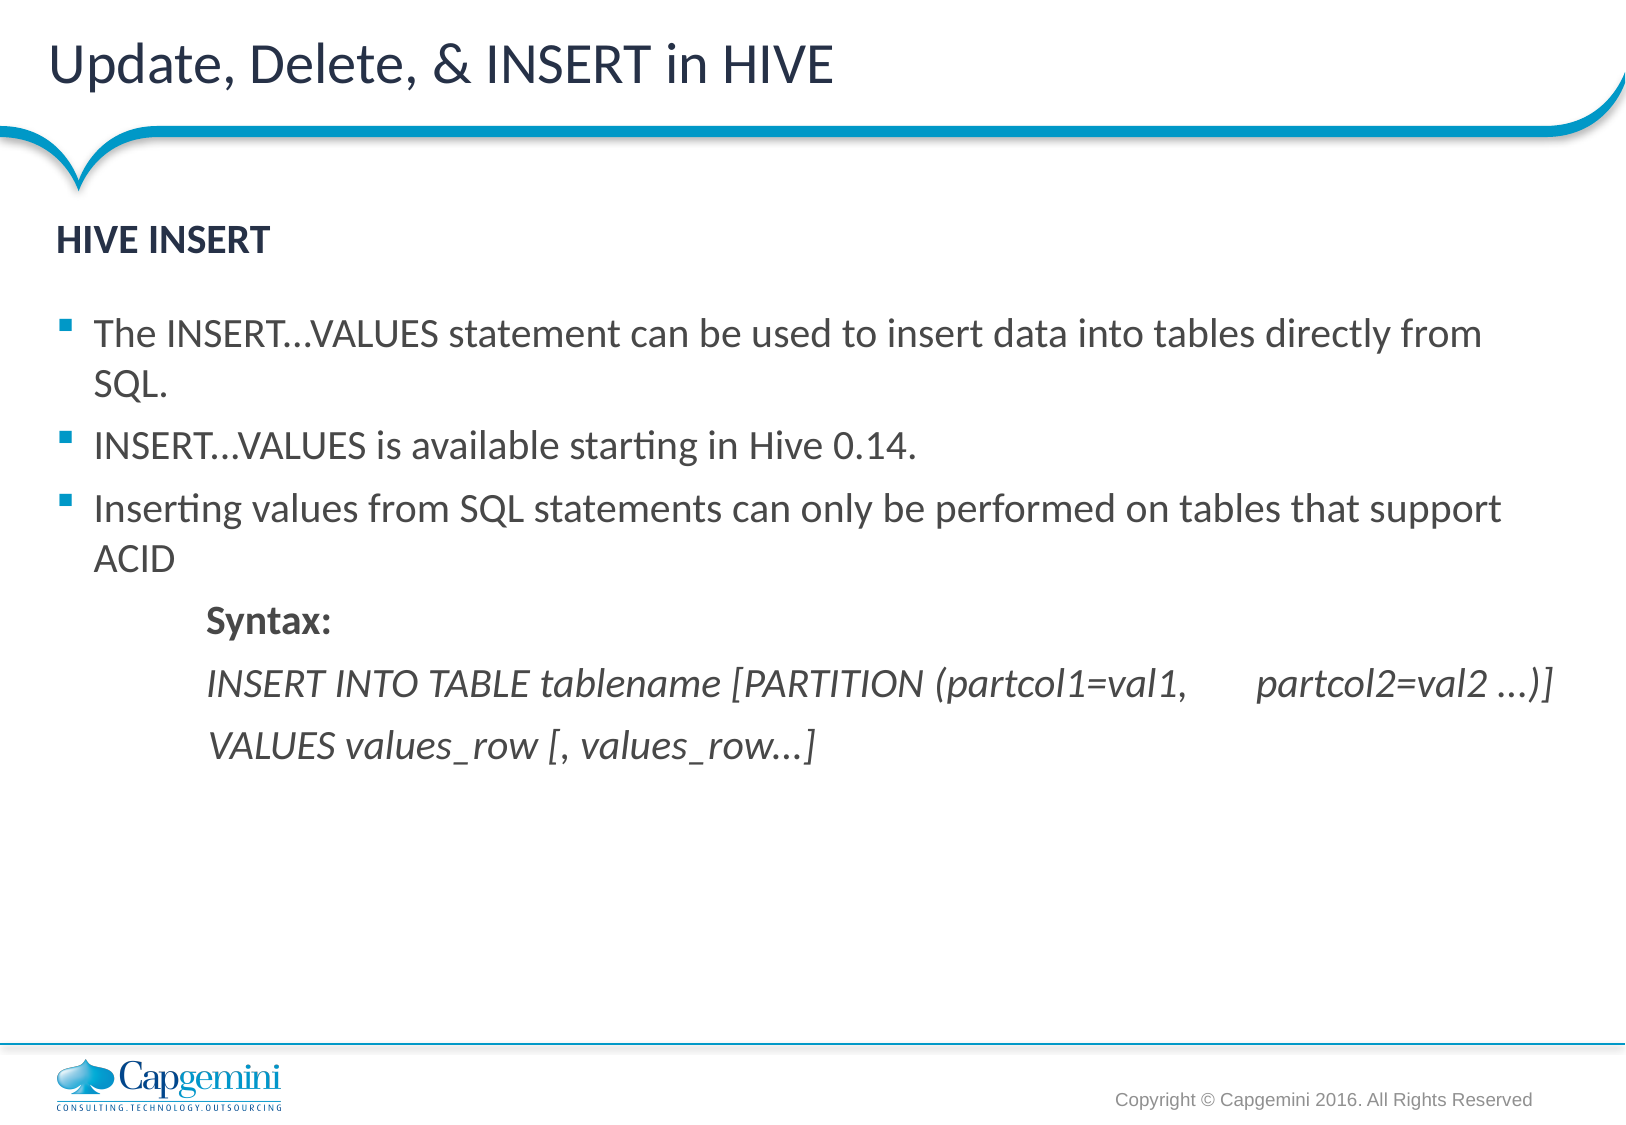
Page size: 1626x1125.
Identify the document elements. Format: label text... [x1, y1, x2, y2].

list HIVE INSERT [55, 205, 1569, 296]
title Update, Delete, & INSERT in HIVE [0, 0, 1625, 132]
list The INSERT...VALUES statement can be used to insert data into tables directly from SQL. INSERT...VALUES is available starting in Hive 0.14. Inserting values from SQL statements can only be performed on tables that support ACID Syntax: INSERT INTO TABLE tablename [PARTITION (partcol1=val1, partcol2=val2 ...)] VALUES values_row [, values_row...] [55, 299, 1569, 1029]
picture [57, 1059, 281, 1111]
